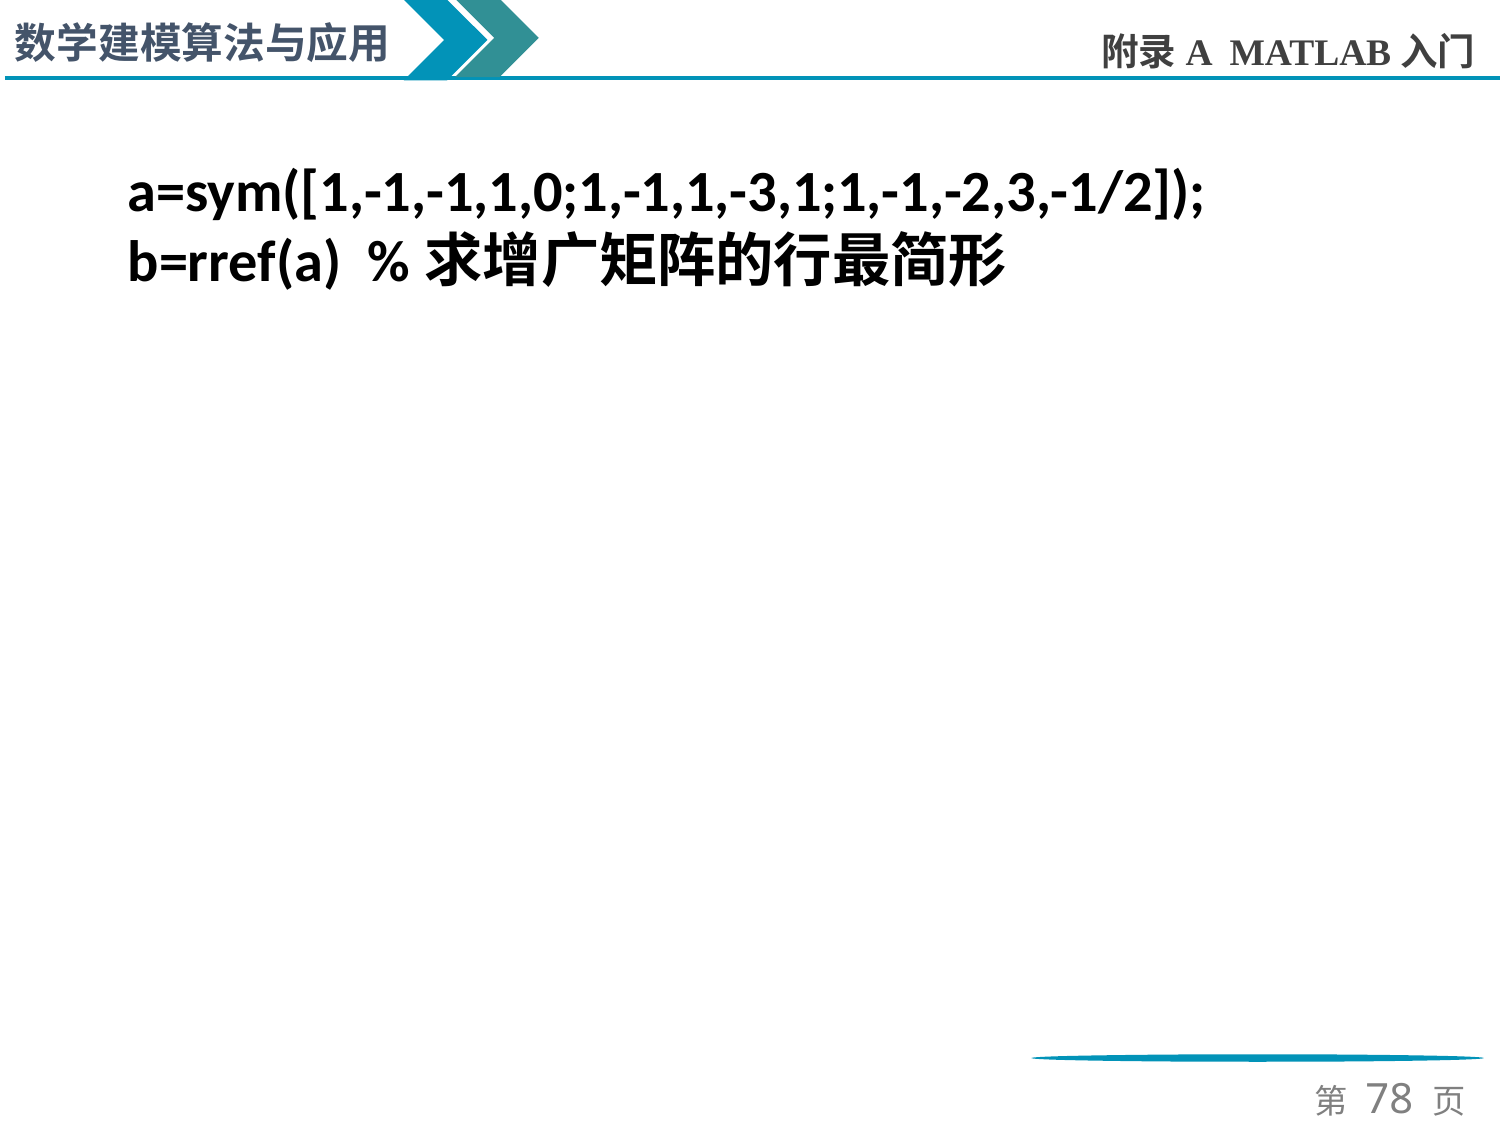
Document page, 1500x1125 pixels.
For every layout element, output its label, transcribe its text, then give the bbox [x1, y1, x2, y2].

text_box a=sym([1,-1,-1,1,0;1,-1,1,-3,1;1,-1,-2,3,-1/2]); b=rref(a) %求增广矩阵的行最简形 [113, 145, 1447, 301]
